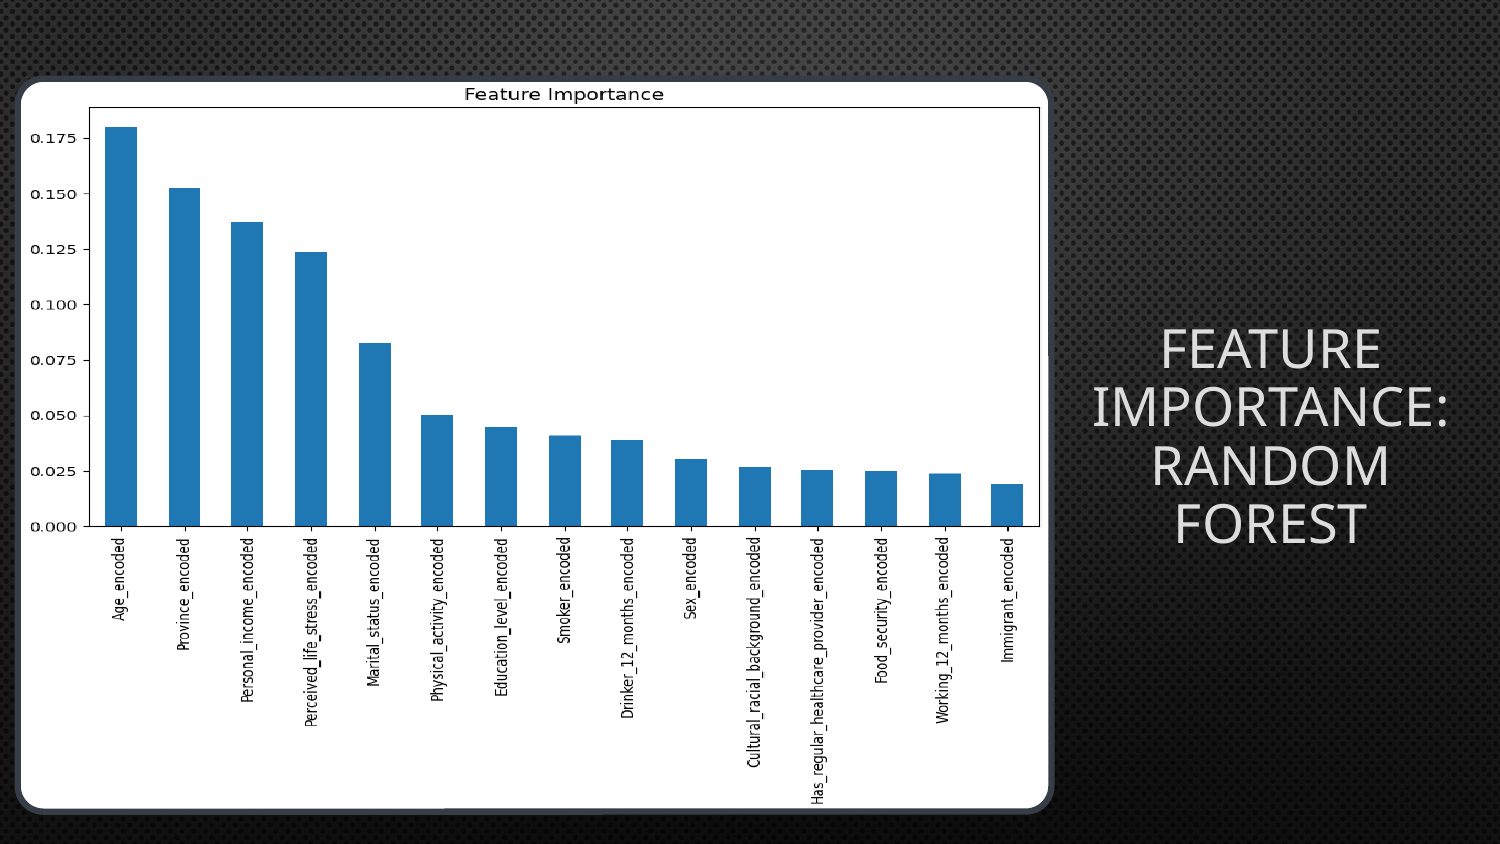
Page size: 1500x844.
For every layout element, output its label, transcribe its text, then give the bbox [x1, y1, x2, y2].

title Feature Importance: random forest [1063, 114, 1479, 563]
picture [17, 78, 1052, 812]
